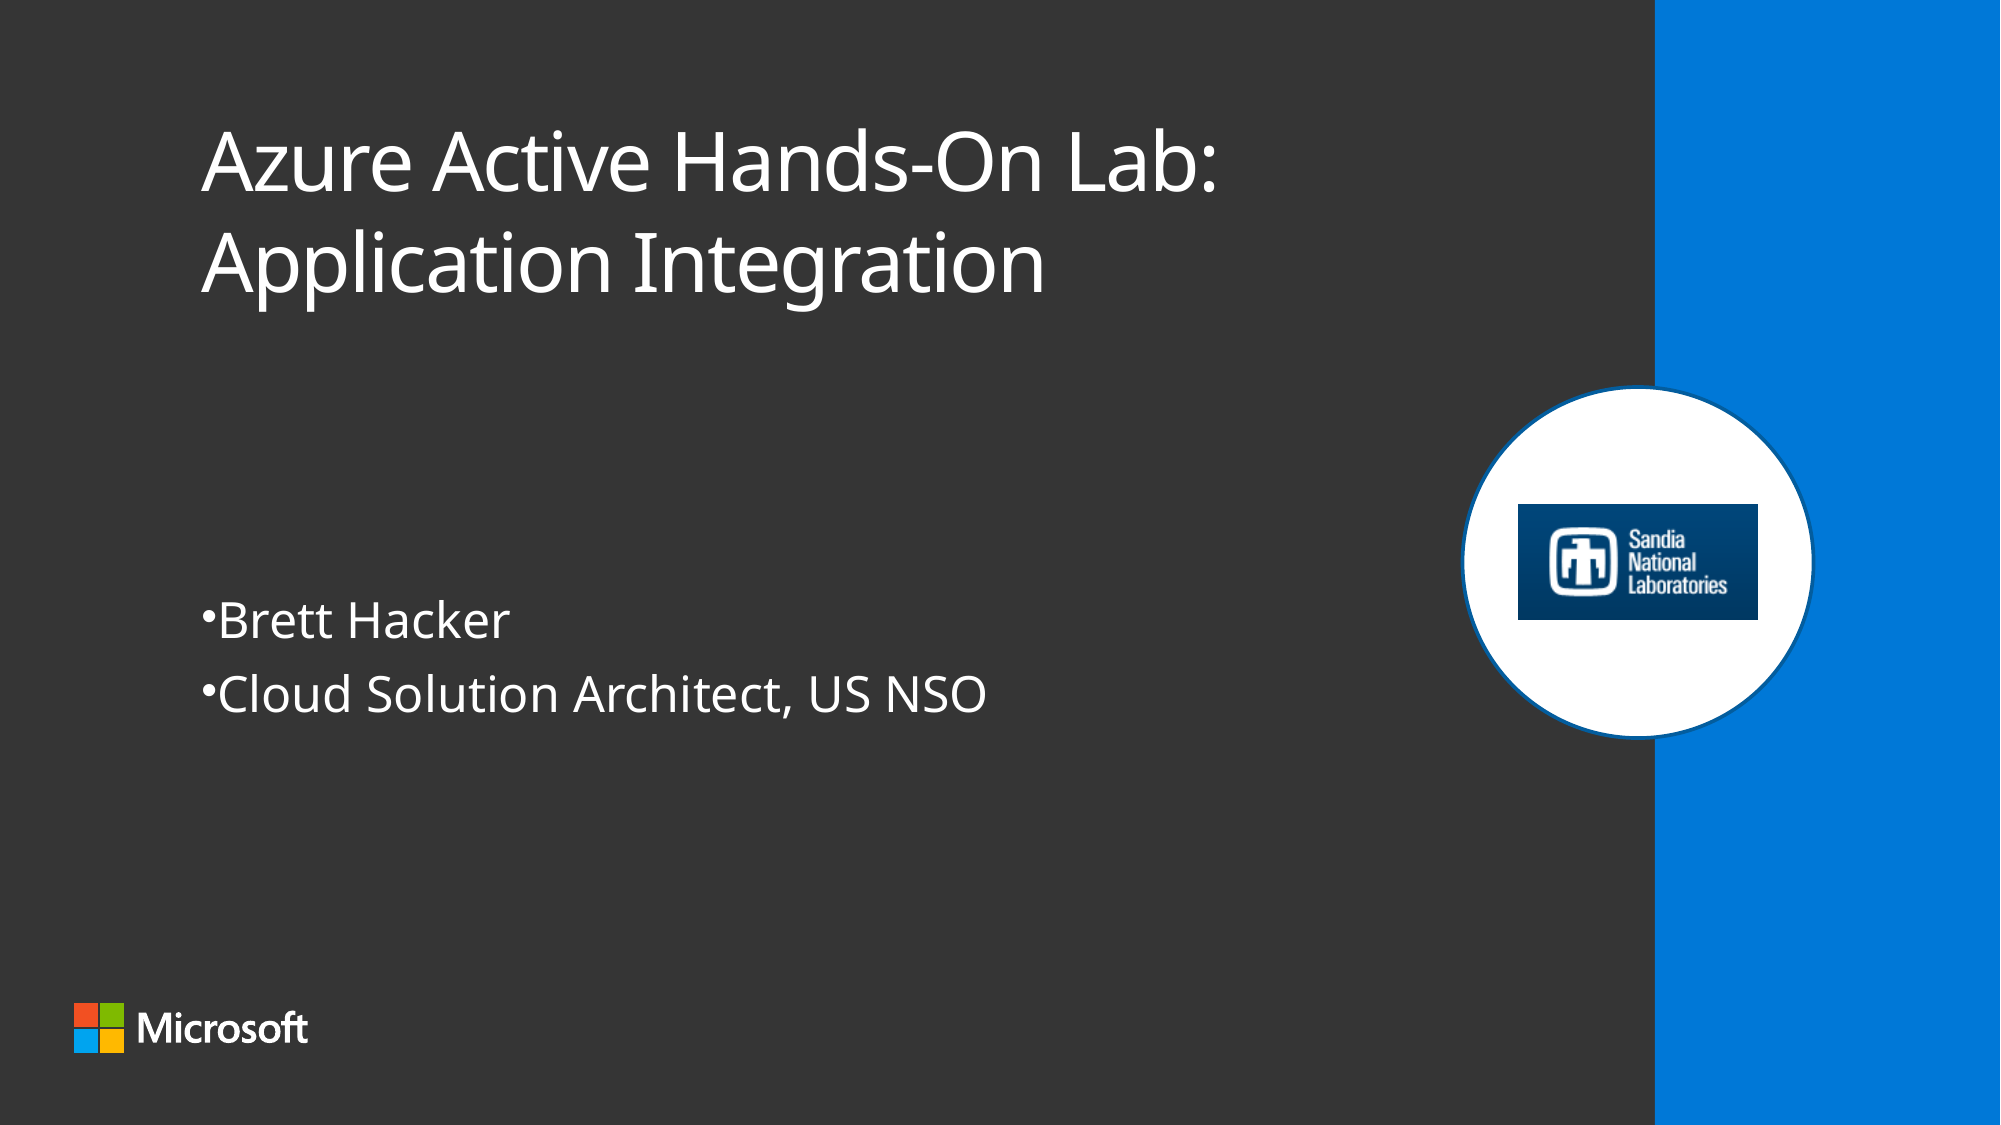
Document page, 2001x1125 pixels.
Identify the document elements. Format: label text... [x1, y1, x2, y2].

title Azure Active Hands-On Lab: Application Integration [186, 102, 1413, 321]
text_box [1654, 0, 2000, 1125]
text_box [1461, 386, 1815, 739]
picture [1517, 504, 1759, 621]
list Brett Hacker Cloud Solution Architect, US NSO [186, 373, 1248, 940]
